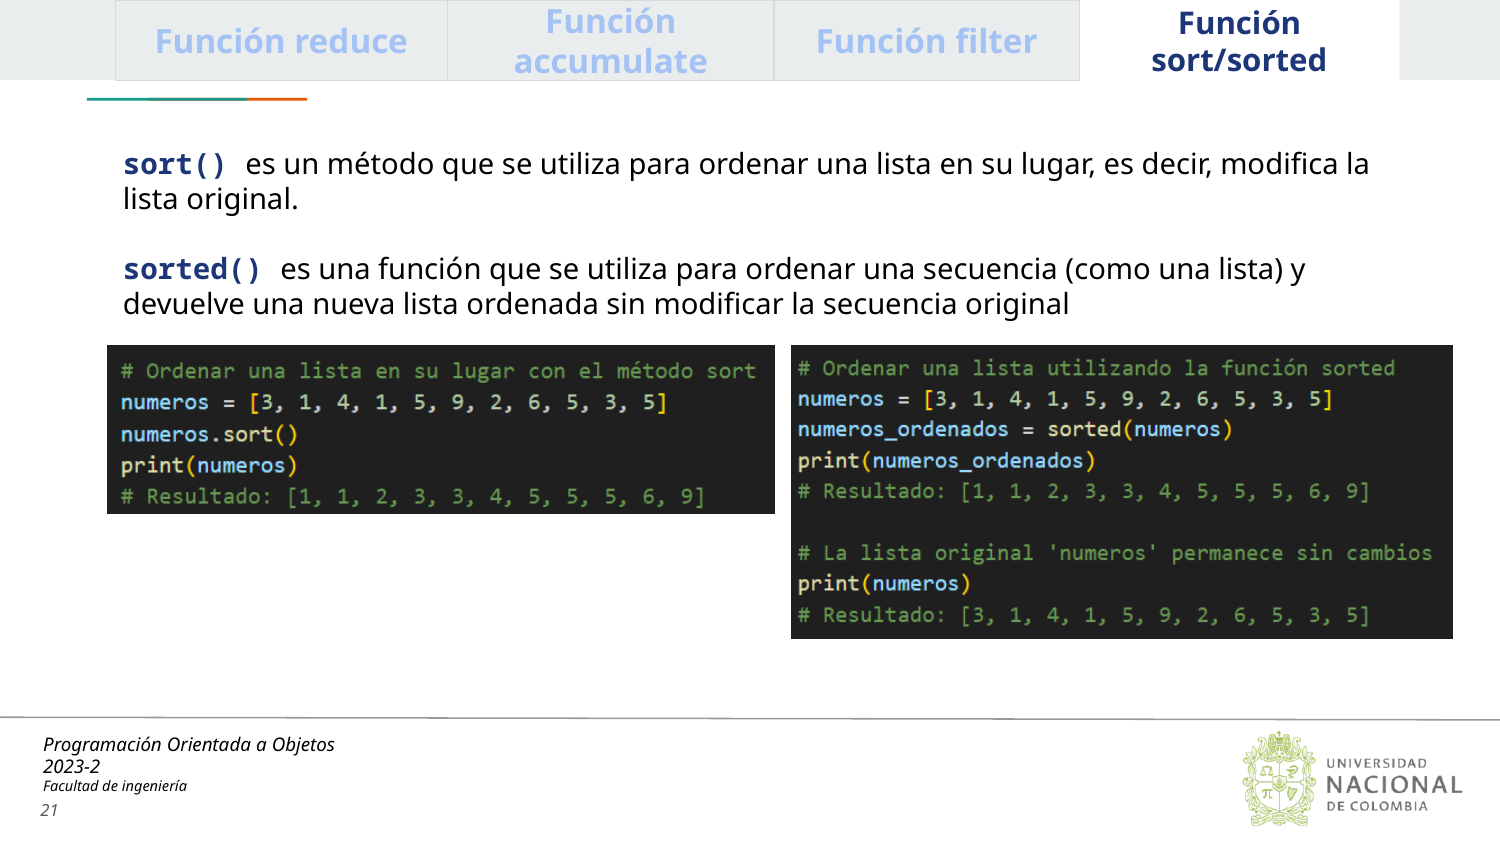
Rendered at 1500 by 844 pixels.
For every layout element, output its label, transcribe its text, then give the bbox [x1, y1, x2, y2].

text_box Función accumulate [447, 0, 775, 81]
text_box Función reduce [115, 0, 447, 81]
picture [1239, 727, 1466, 829]
text_box sort() es un método que se utiliza para ordenar una lista en su lugar, es decir, modifica la lista original. sorted() es una función que se utiliza para ordenar una secuencia (como una lista) y devuelve una nueva lista ordenada sin modificar la secuencia original [107, 130, 1393, 336]
text_box Función sort/sorted [1080, 0, 1400, 81]
picture [791, 345, 1453, 639]
text_box Función filter [775, 0, 1080, 81]
picture [107, 345, 775, 515]
slide_number ‹#› [25, 779, 116, 844]
